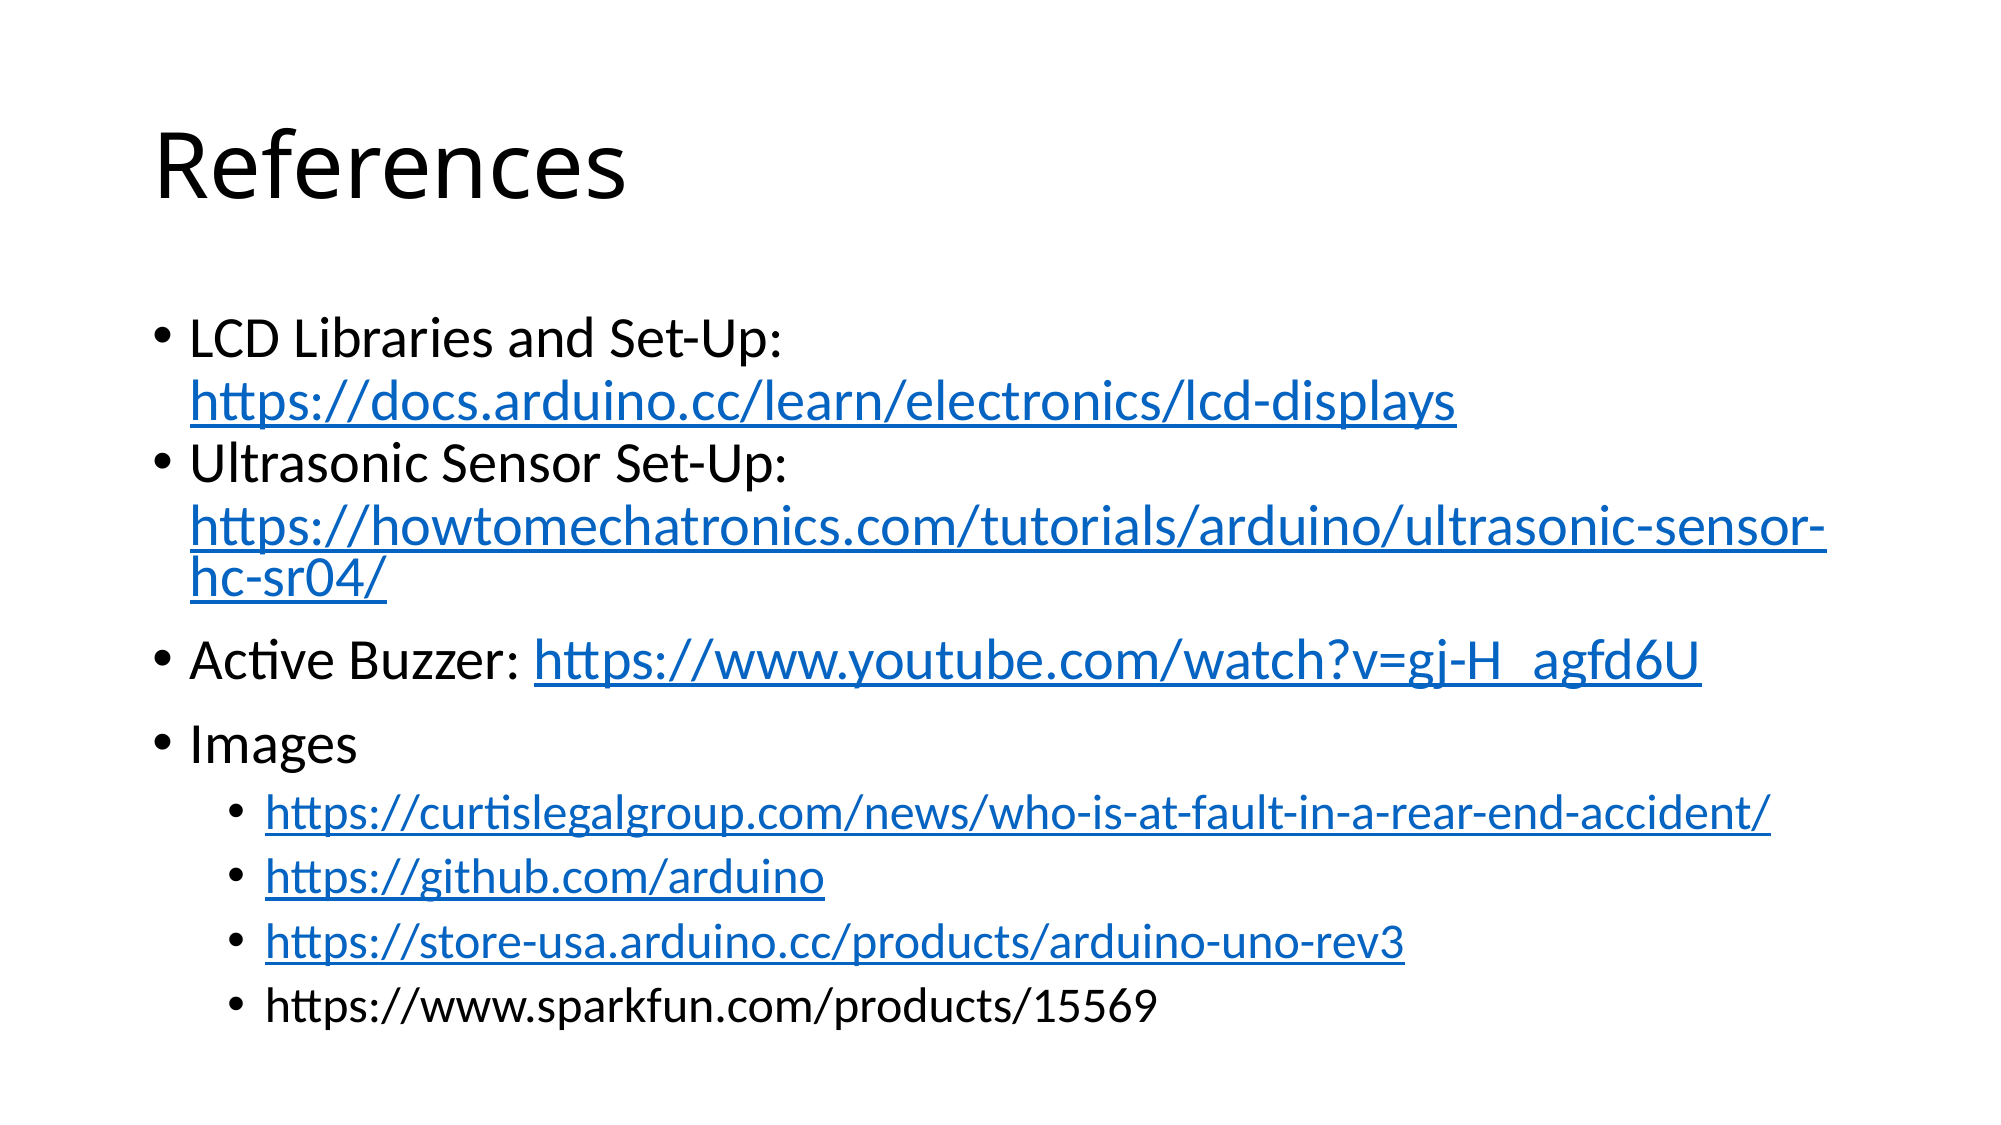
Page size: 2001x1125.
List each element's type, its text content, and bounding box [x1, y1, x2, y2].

title References [137, 59, 1863, 278]
list LCD Libraries and Set-Up: https://docs.arduino.cc/learn/electronics/lcd-displays Ultrasonic Sensor Set-Up: https://howtomechatronics.com/tutorials/arduino/ultrasonic-sensor-hc-sr04/ Active Buzzer: https://www.youtube.com/watch?v=gj-H_agfd6U Images https://curtislegalgroup.com/news/who-is-at-fault-in-a-rear-end-accident/ https://github.com/arduino https://store-usa.arduino.cc/products/arduino-uno-rev3 https://www.sparkfun.com/products/15569 [137, 299, 1863, 1014]
